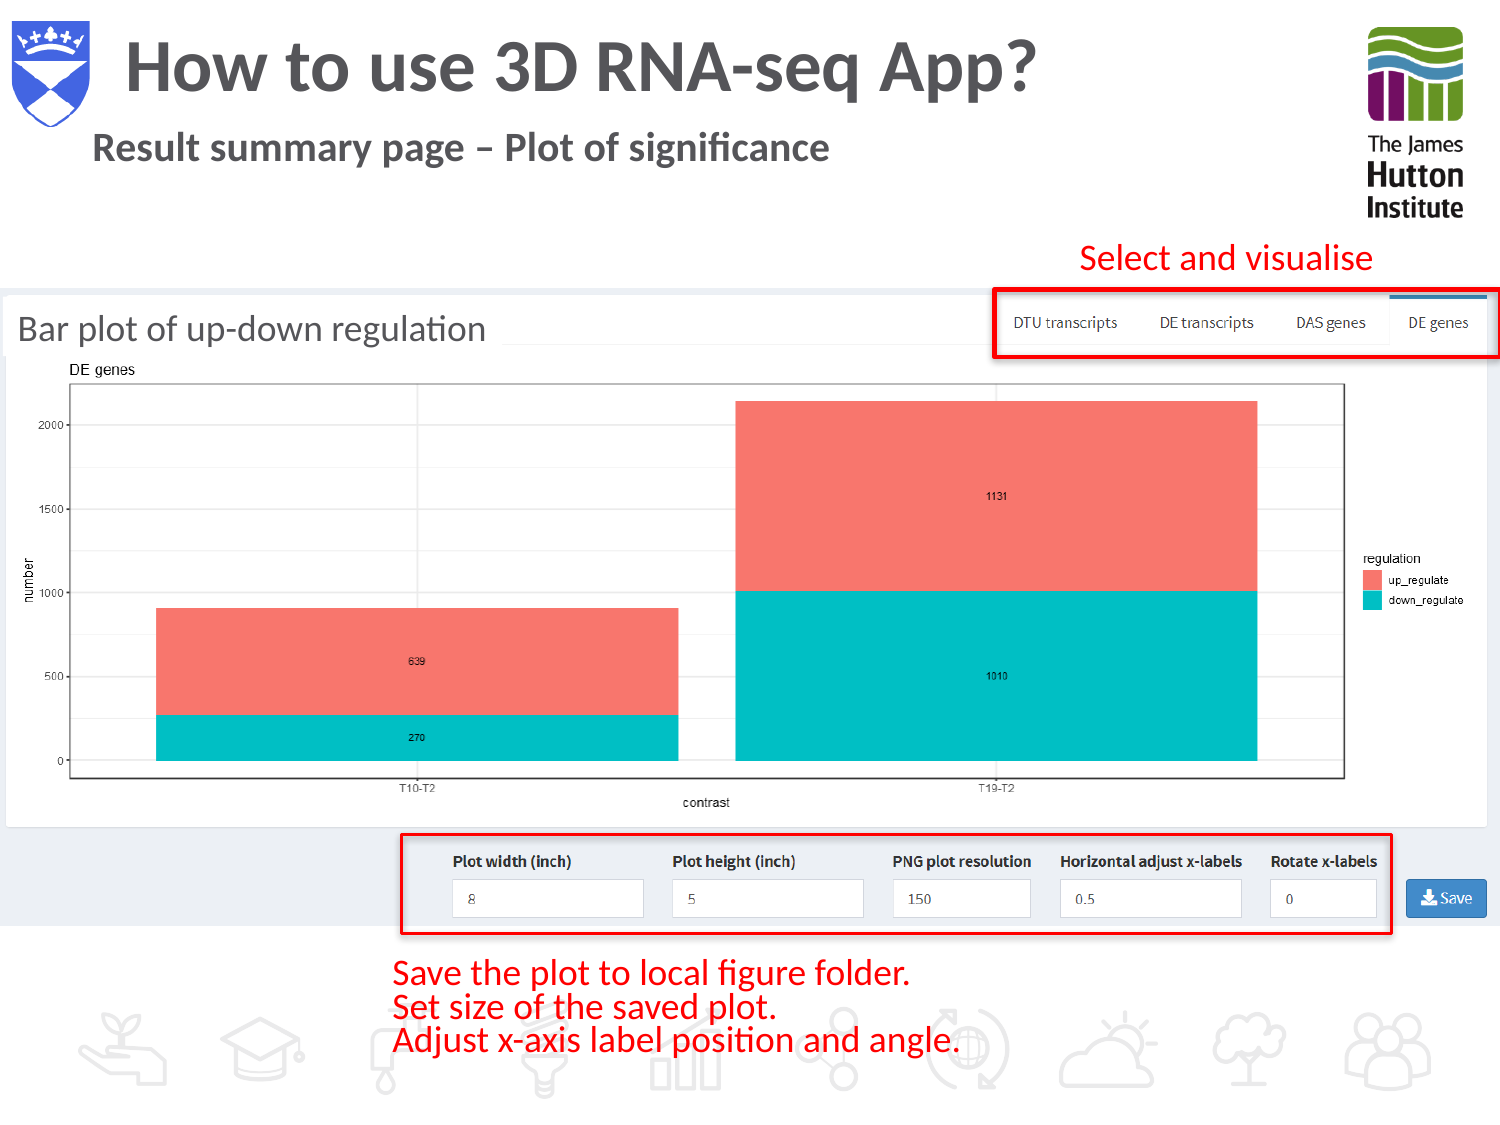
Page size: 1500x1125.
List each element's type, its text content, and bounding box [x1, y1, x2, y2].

text_box How to use 3D RNA-seq App? [110, 1, 1319, 122]
picture [1368, 27, 1463, 218]
picture [0, 288, 1500, 926]
text_box Select and visualise [1064, 237, 1474, 286]
picture [11, 17, 90, 127]
text_box Save the plot to local figure folder. Set size of the saved plot. Adjust x-axis label position and angle. [377, 952, 1392, 1068]
text_box Result summary page – Plot of significance [77, 112, 846, 177]
